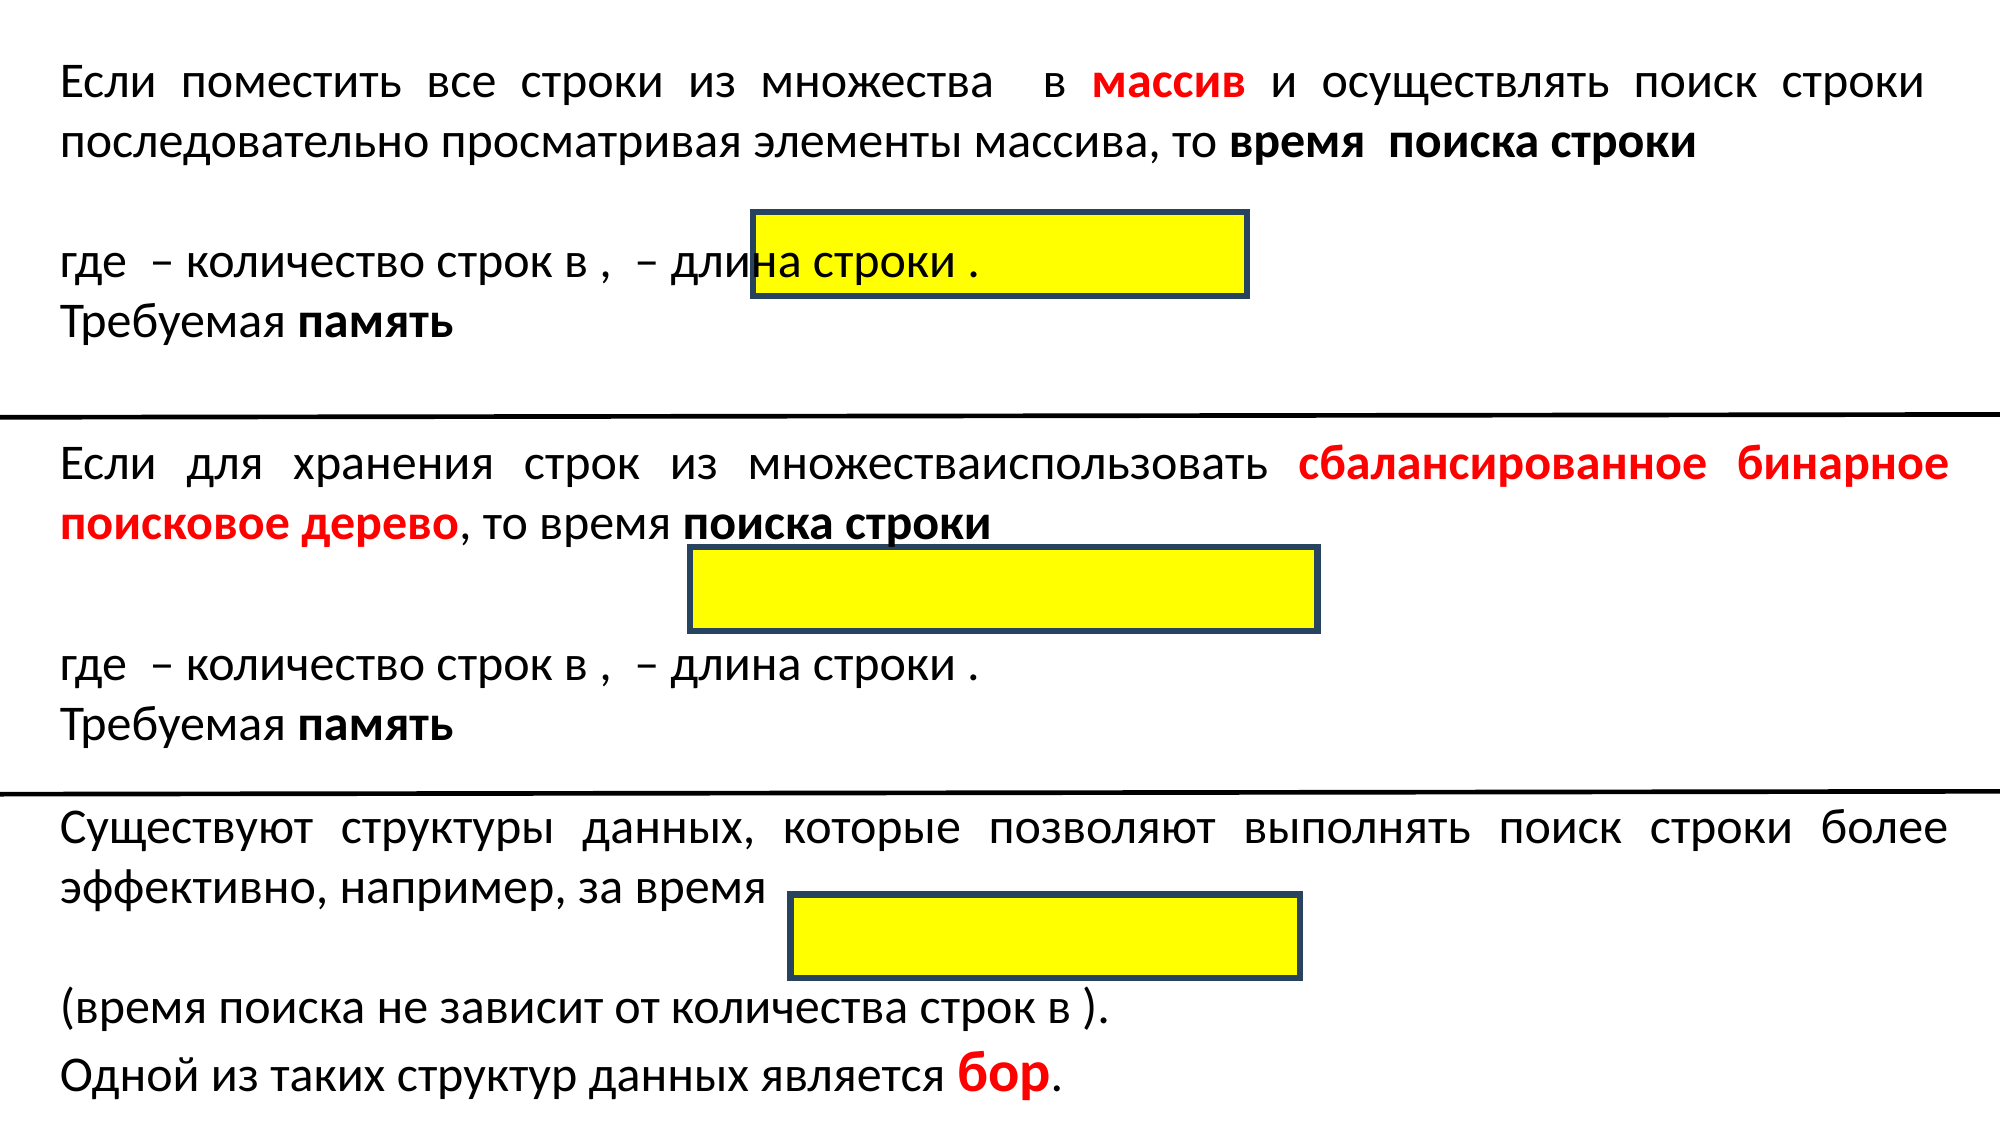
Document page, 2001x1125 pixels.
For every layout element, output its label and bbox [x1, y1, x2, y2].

text_box [752, 211, 1248, 297]
text_box [789, 894, 1301, 979]
text_box [0, 414, 2000, 418]
text_box [689, 546, 1319, 632]
text_box [0, 791, 2000, 795]
